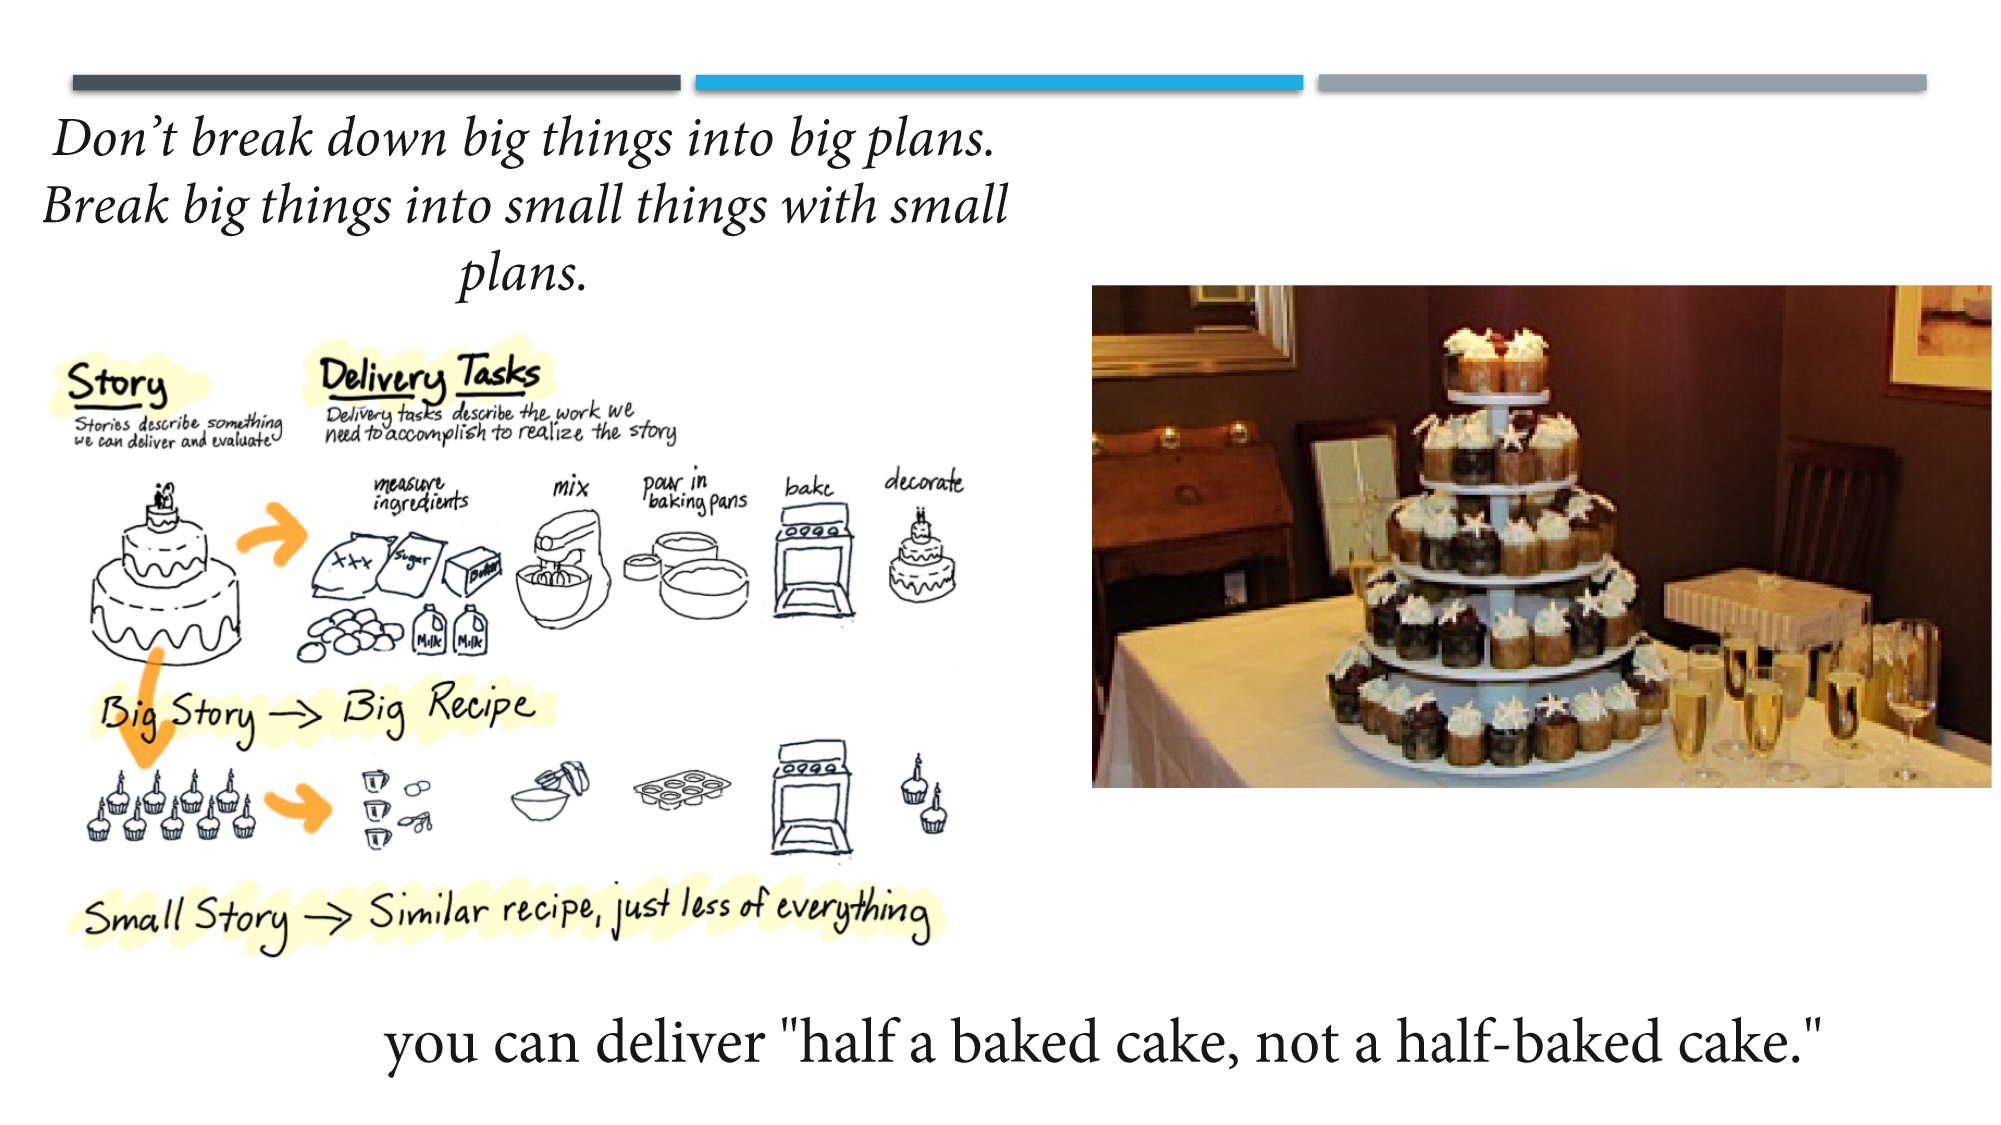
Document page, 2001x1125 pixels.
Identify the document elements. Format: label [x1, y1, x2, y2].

picture [22, 326, 1001, 966]
picture [1091, 283, 2000, 788]
picture [43, 99, 1022, 313]
picture [374, 1013, 1835, 1080]
